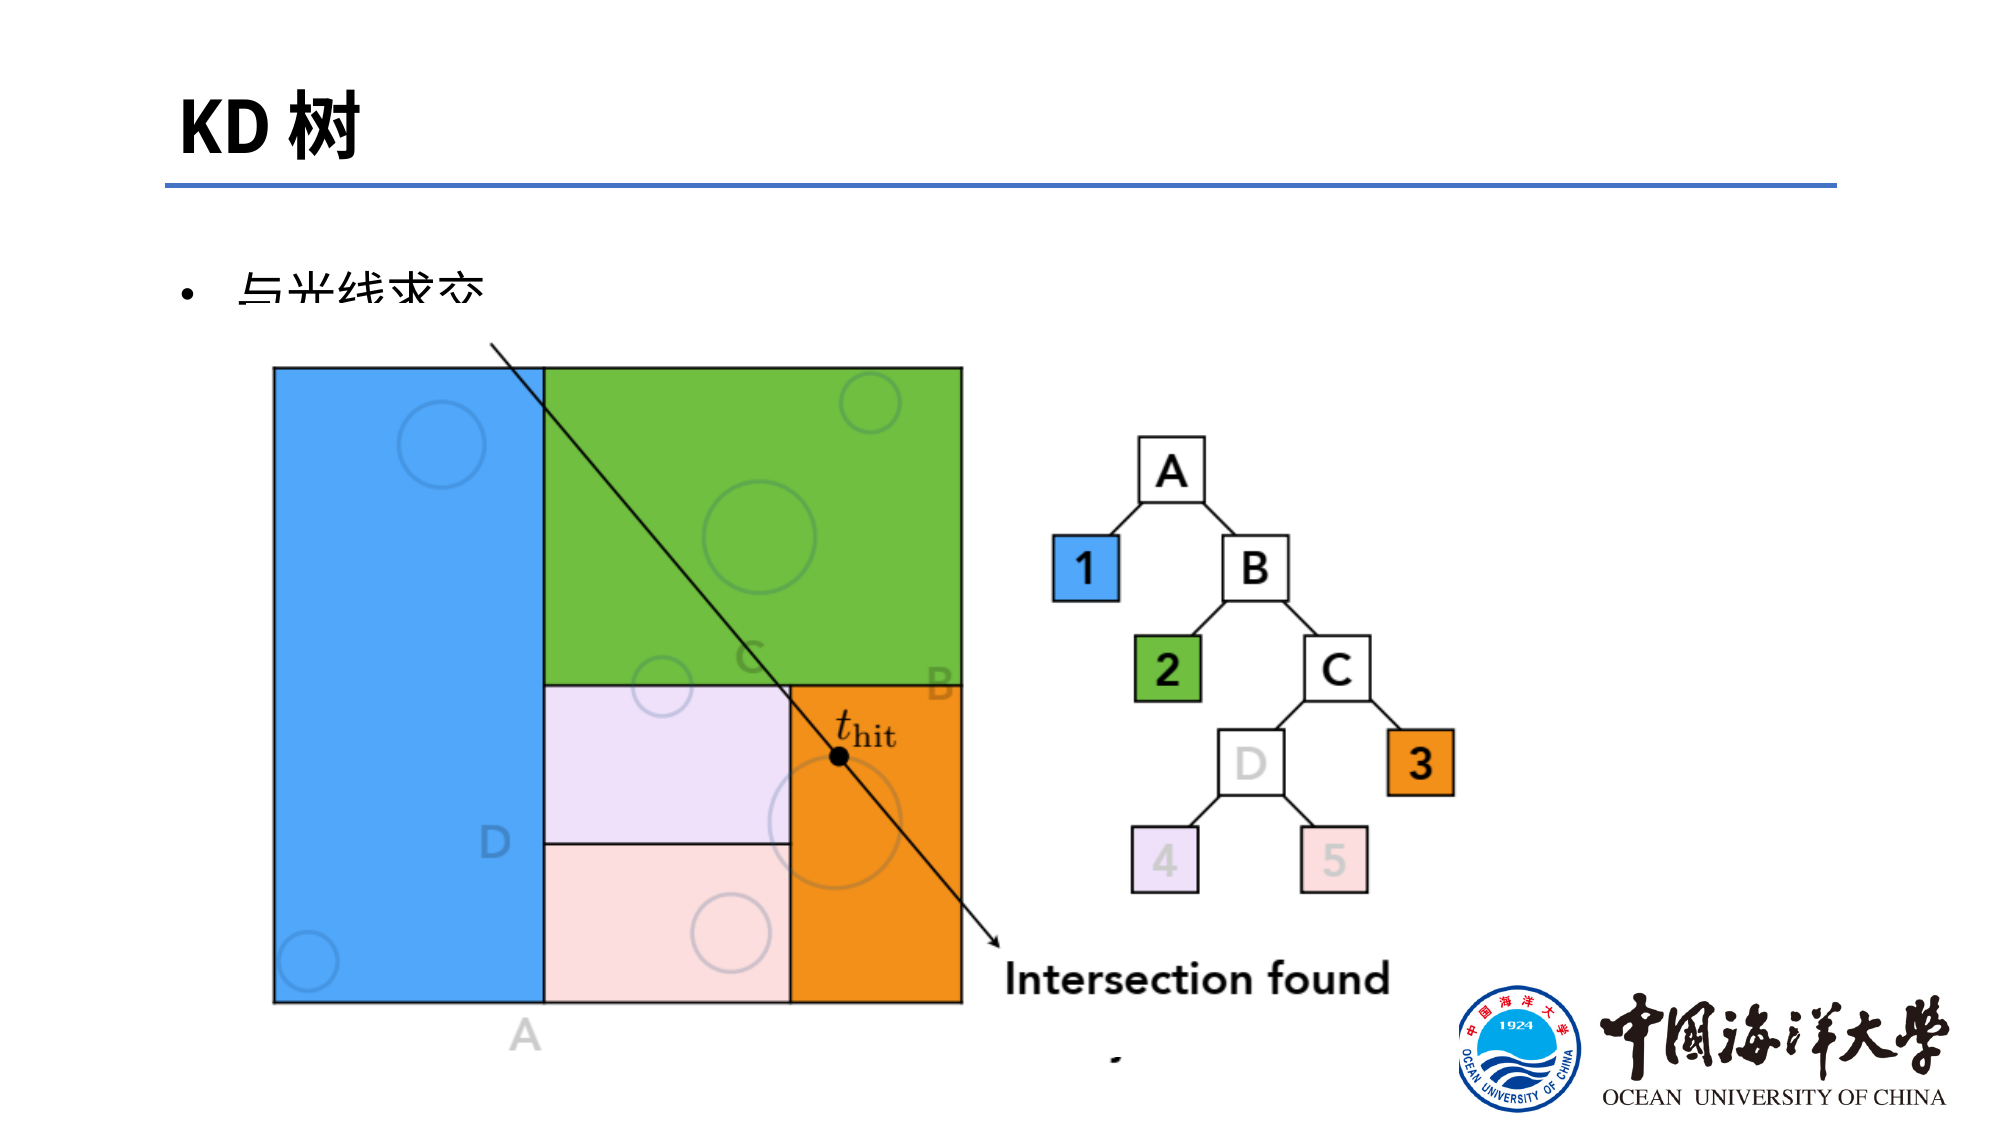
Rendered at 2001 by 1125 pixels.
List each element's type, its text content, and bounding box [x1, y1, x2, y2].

text_box KD树 [165, 71, 1458, 176]
picture [231, 303, 2000, 1125]
text_box 与光线求交 [165, 225, 1837, 331]
